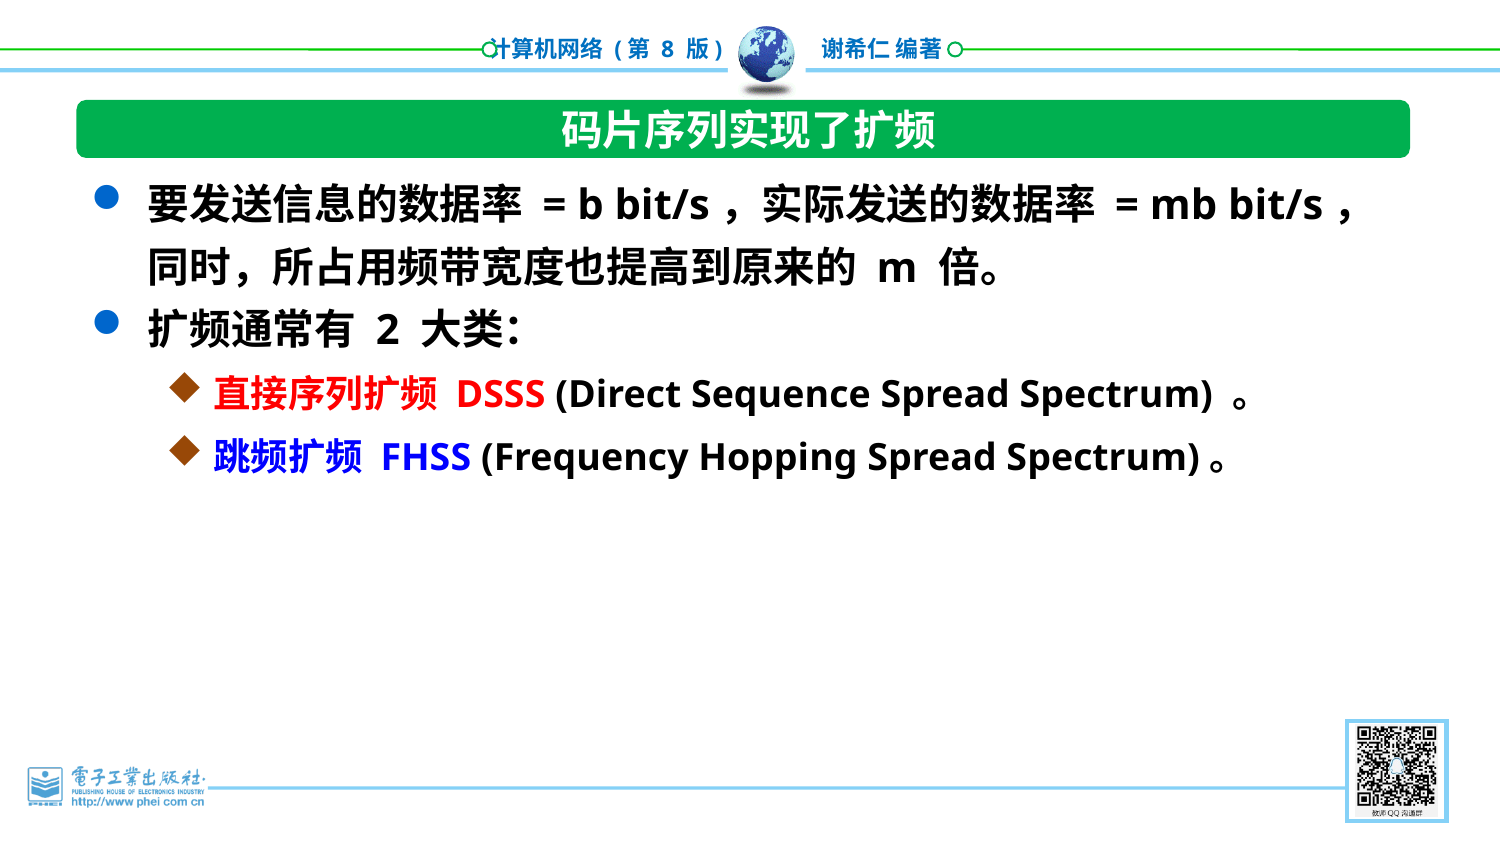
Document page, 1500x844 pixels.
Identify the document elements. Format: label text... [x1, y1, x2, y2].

list 码片序列实现了扩频 [204, 99, 1293, 158]
picture [736, 24, 796, 99]
picture [1355, 724, 1438, 817]
list 要发送信息的数据率 = b bit/s，实际发送的数据率 = mb bit/s，同时，所占用频带宽度也提高到原来的 m 倍。 扩频通常有 2 大类： 直接序列扩频 DSSS (Direct Sequence Spread Spectrum) 。 跳频扩频 FHSS (Frequency Hopping Spread Spectrum)。 [76, 158, 1410, 712]
picture [23, 764, 208, 809]
